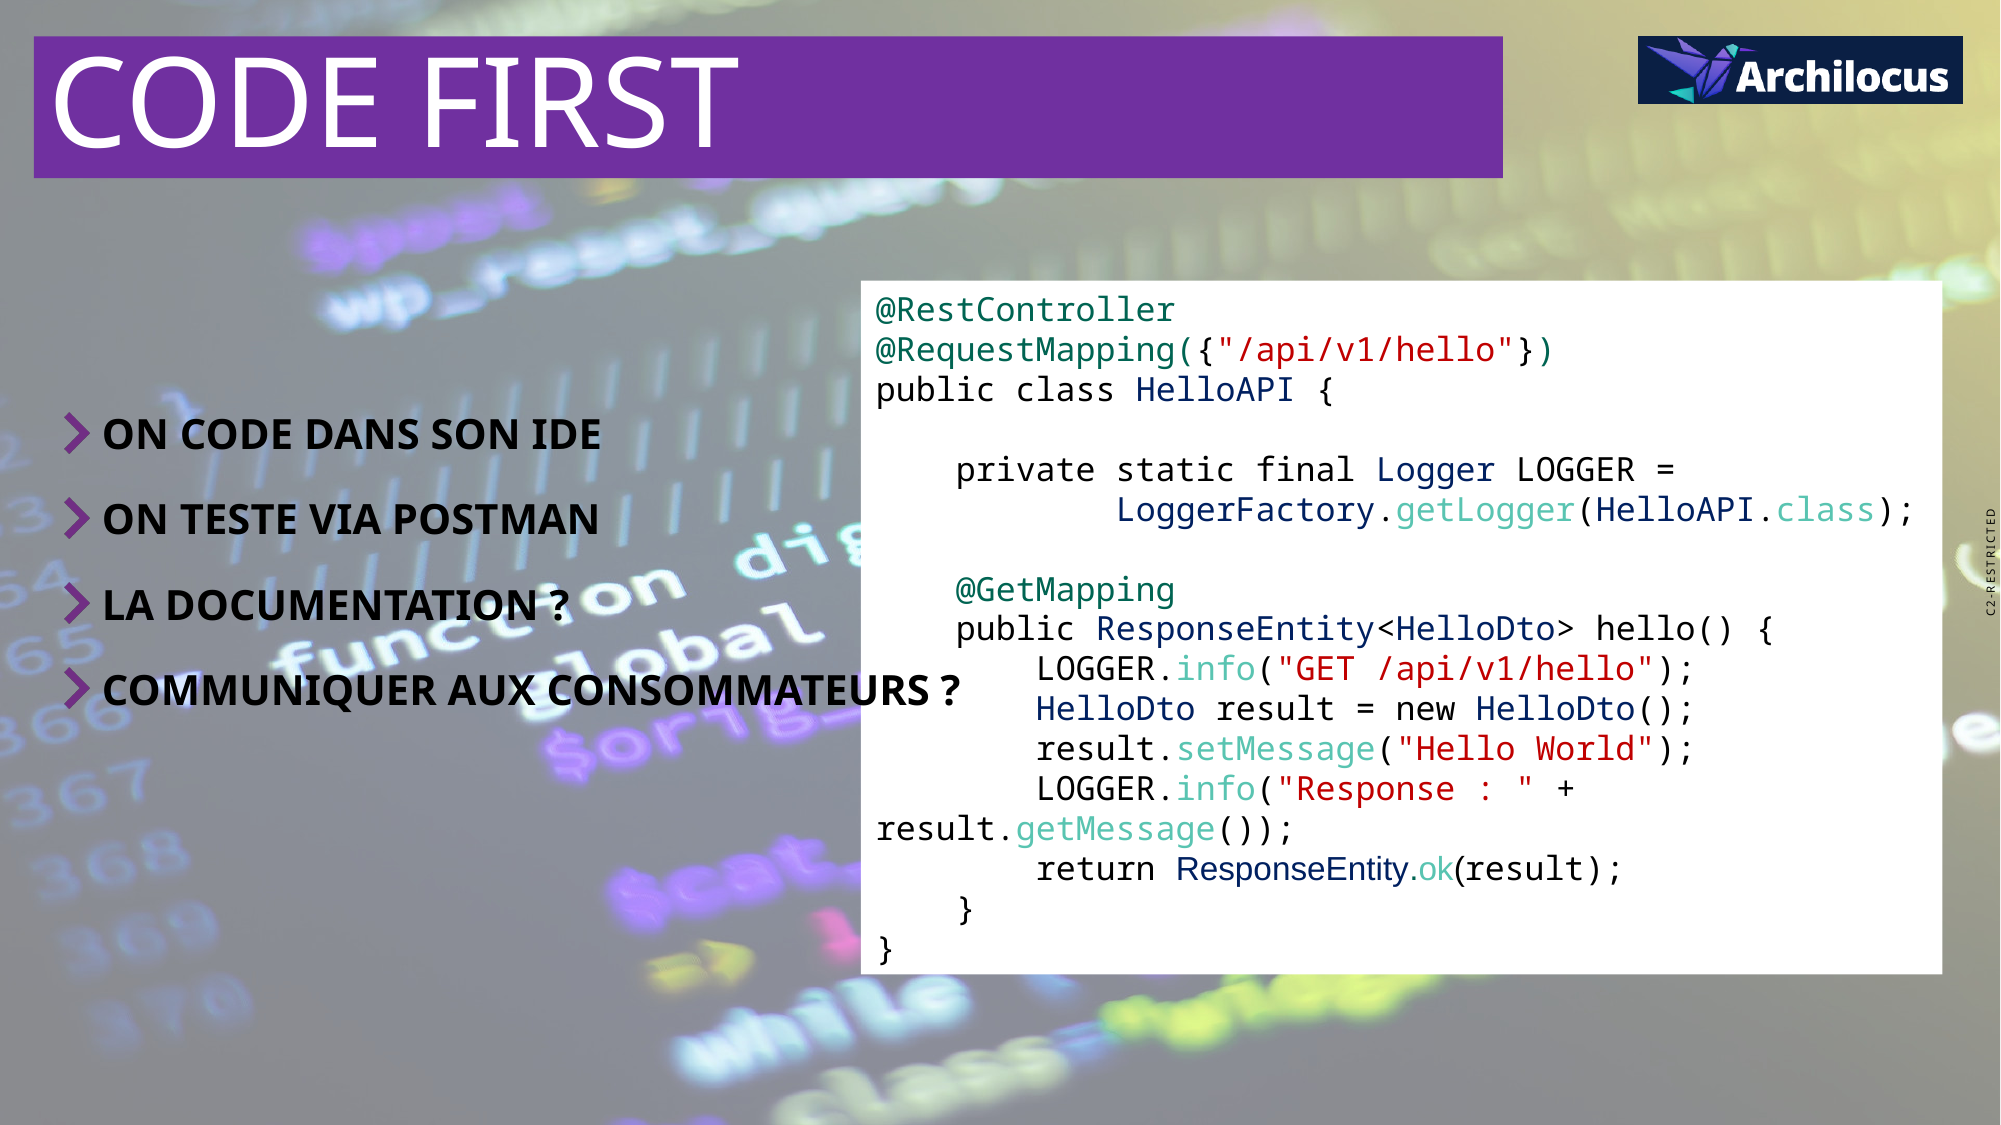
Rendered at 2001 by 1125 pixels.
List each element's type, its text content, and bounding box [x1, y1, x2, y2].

text_box CODE First [33, 36, 1503, 179]
text_box ON CODE DANS SON IDE ON TESTE VIA POSTMAN LA DOCUMENTATION ? COMMUNIQUER AUX CONSOMMATEURS ? [49, 390, 1812, 797]
picture [0, 0, 2001, 1125]
text_box @RestController @RequestMapping({"/api/v1/hello"}) public class HelloAPI { private static final Logger LOGGER = LoggerFactory.getLogger(HelloAPI.class); @GetMapping public ResponseEntity<HelloDto> hello() { LOGGER.info("GET /api/v1/hello"); HelloDto result = new HelloDto(); result.setMessage("Hello World"); LOGGER.info("Response : " + result.getMessage()); return ResponseEntity.ok(result); } } [860, 280, 1943, 975]
